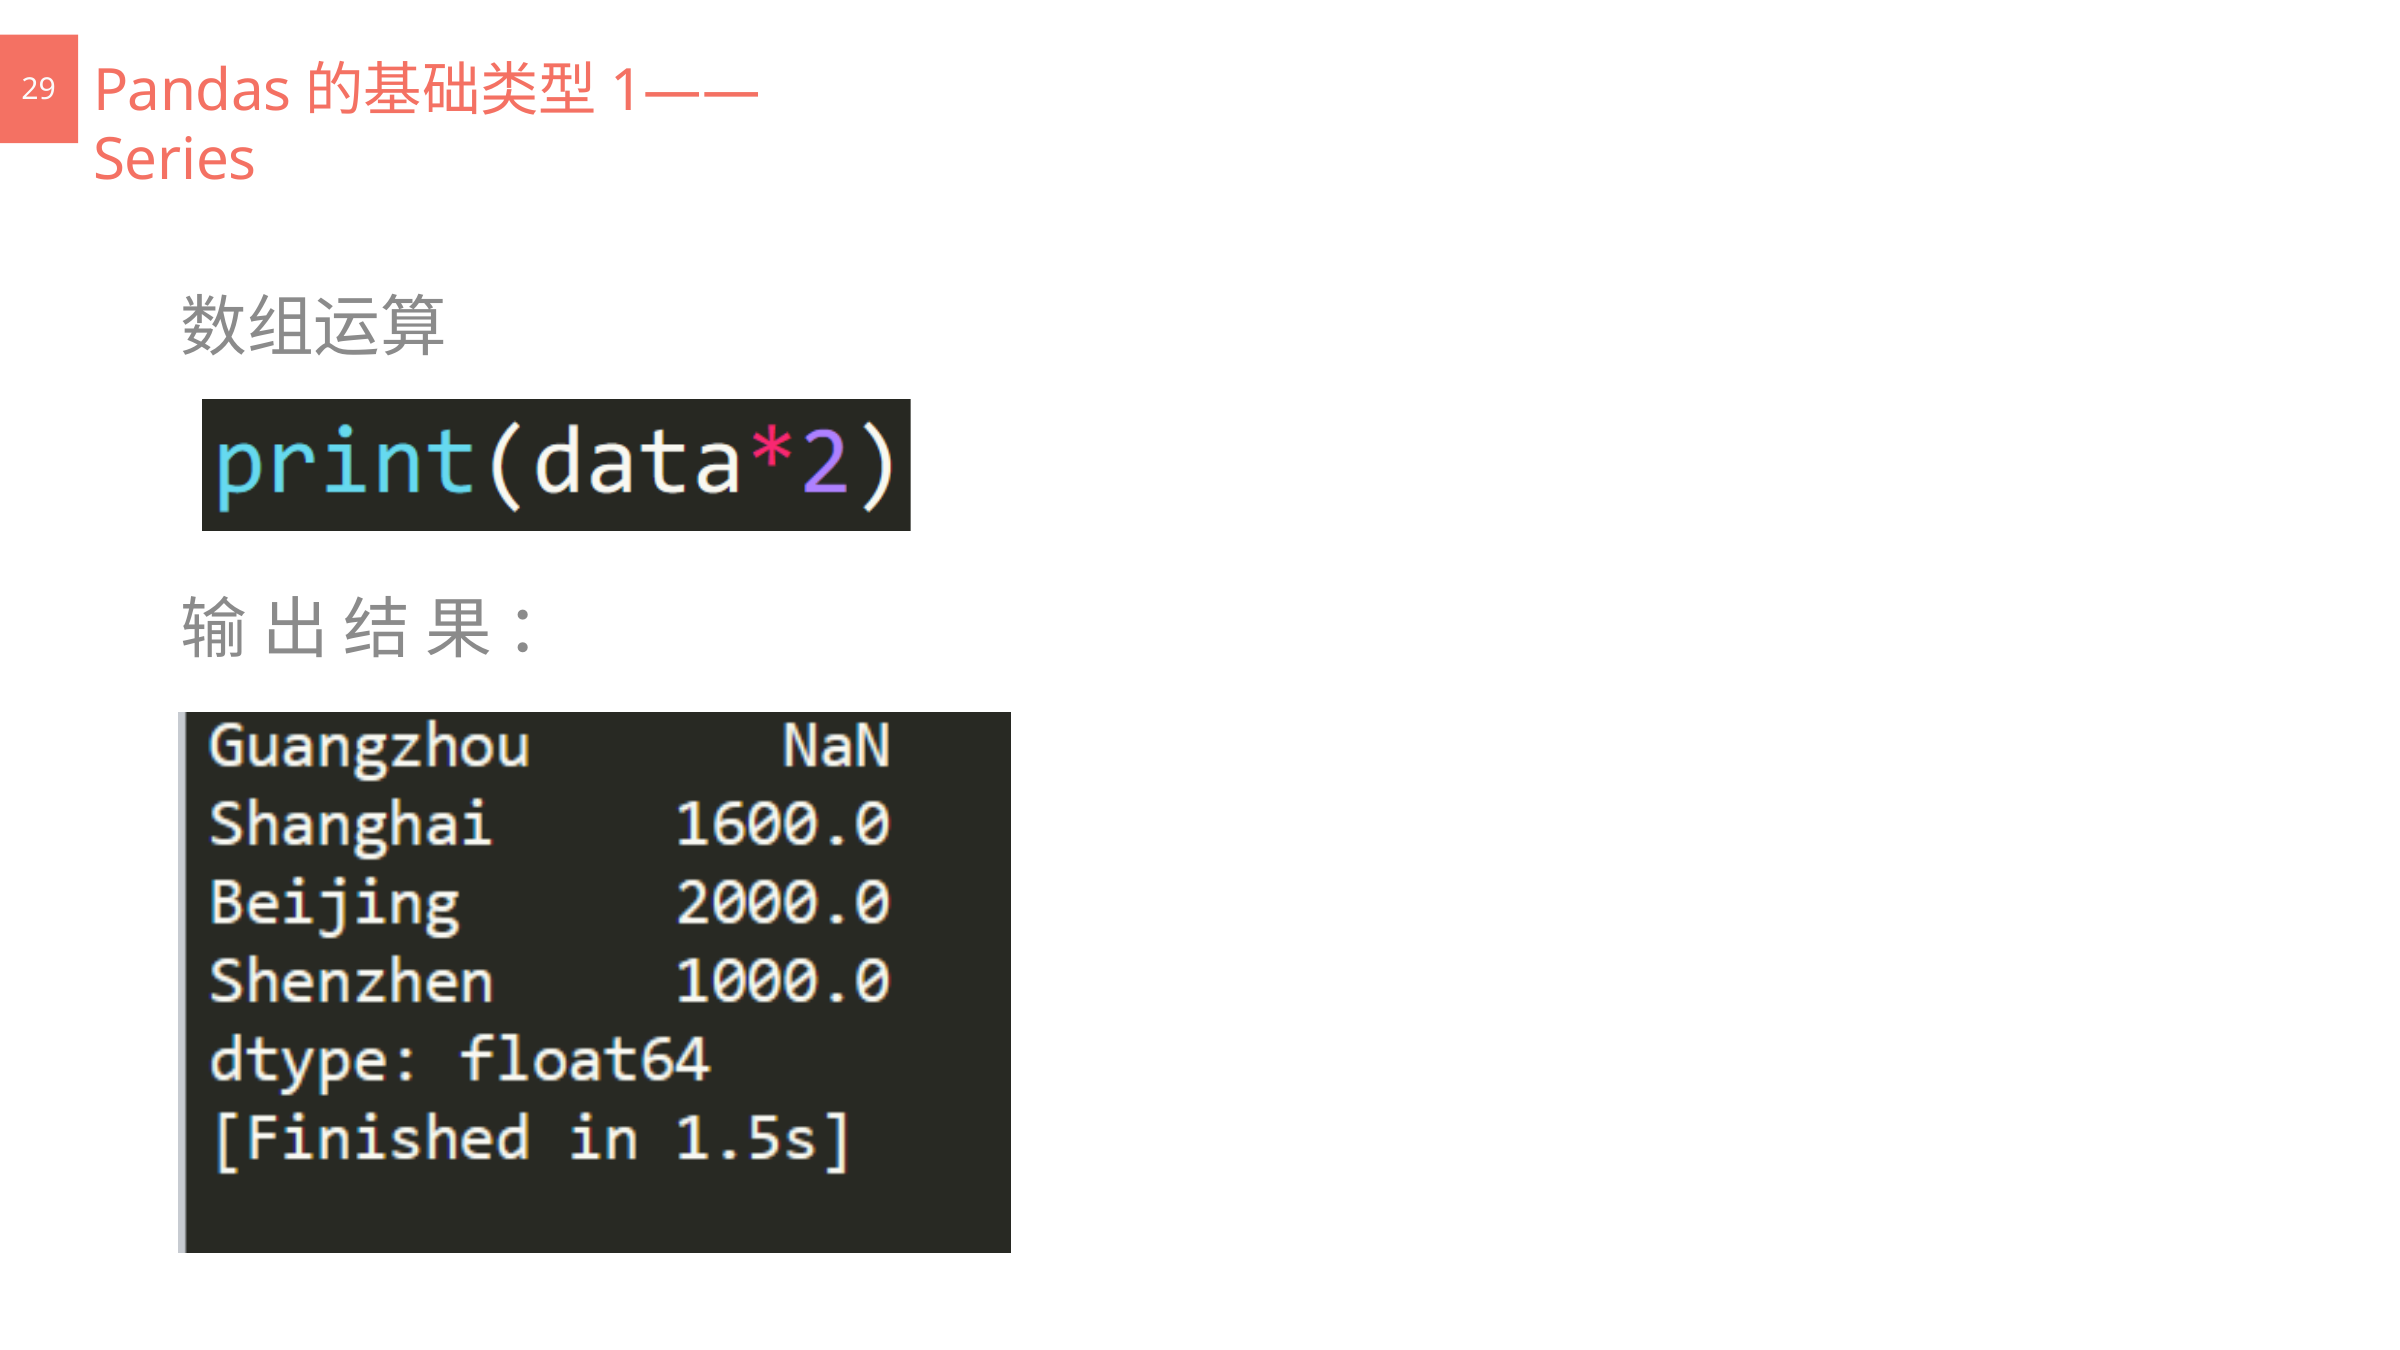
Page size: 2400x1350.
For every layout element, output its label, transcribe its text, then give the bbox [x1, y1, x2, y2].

text_box [0, 34, 79, 144]
text_box 输 出 结 果 ： [178, 583, 823, 666]
text_box 数组运算 [178, 281, 450, 364]
picture [178, 712, 1012, 1253]
text_box 29 [19, 67, 59, 106]
text_box Pandas的基础类型1——Series [91, 49, 911, 192]
text_box [202, 399, 911, 532]
